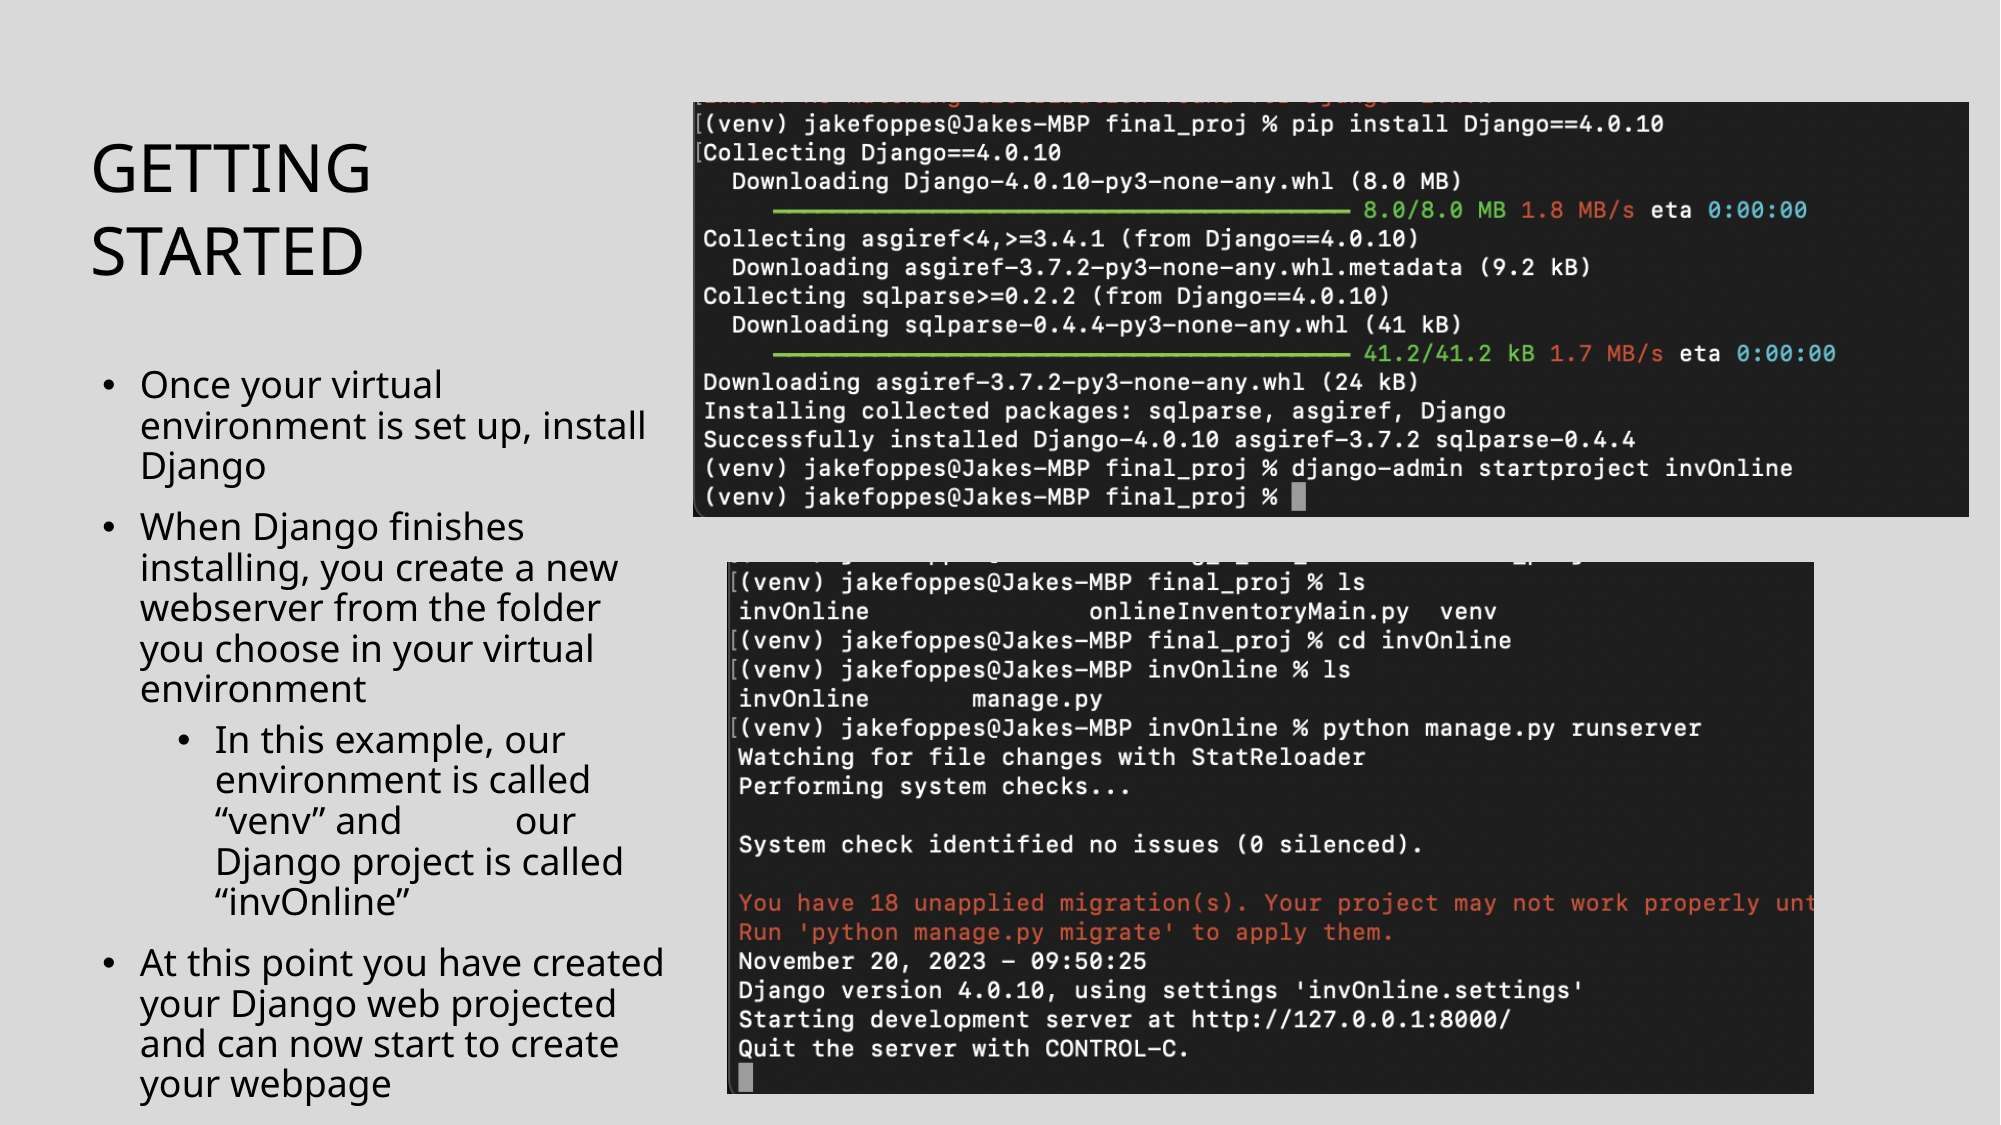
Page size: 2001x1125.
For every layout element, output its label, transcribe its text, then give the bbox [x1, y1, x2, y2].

text_box Once your virtual environment is set up, install Django When Django finishes installing, you create a new webserver from the folder you choose in your virtual environment In this example, our environment is called “venv” and our Django project is called “invOnline” At this point you have created your Django web projected and can now start to create your webpage [87, 358, 682, 1094]
picture [727, 562, 1814, 1094]
title Getting Started [75, 102, 669, 297]
picture [693, 102, 1969, 517]
